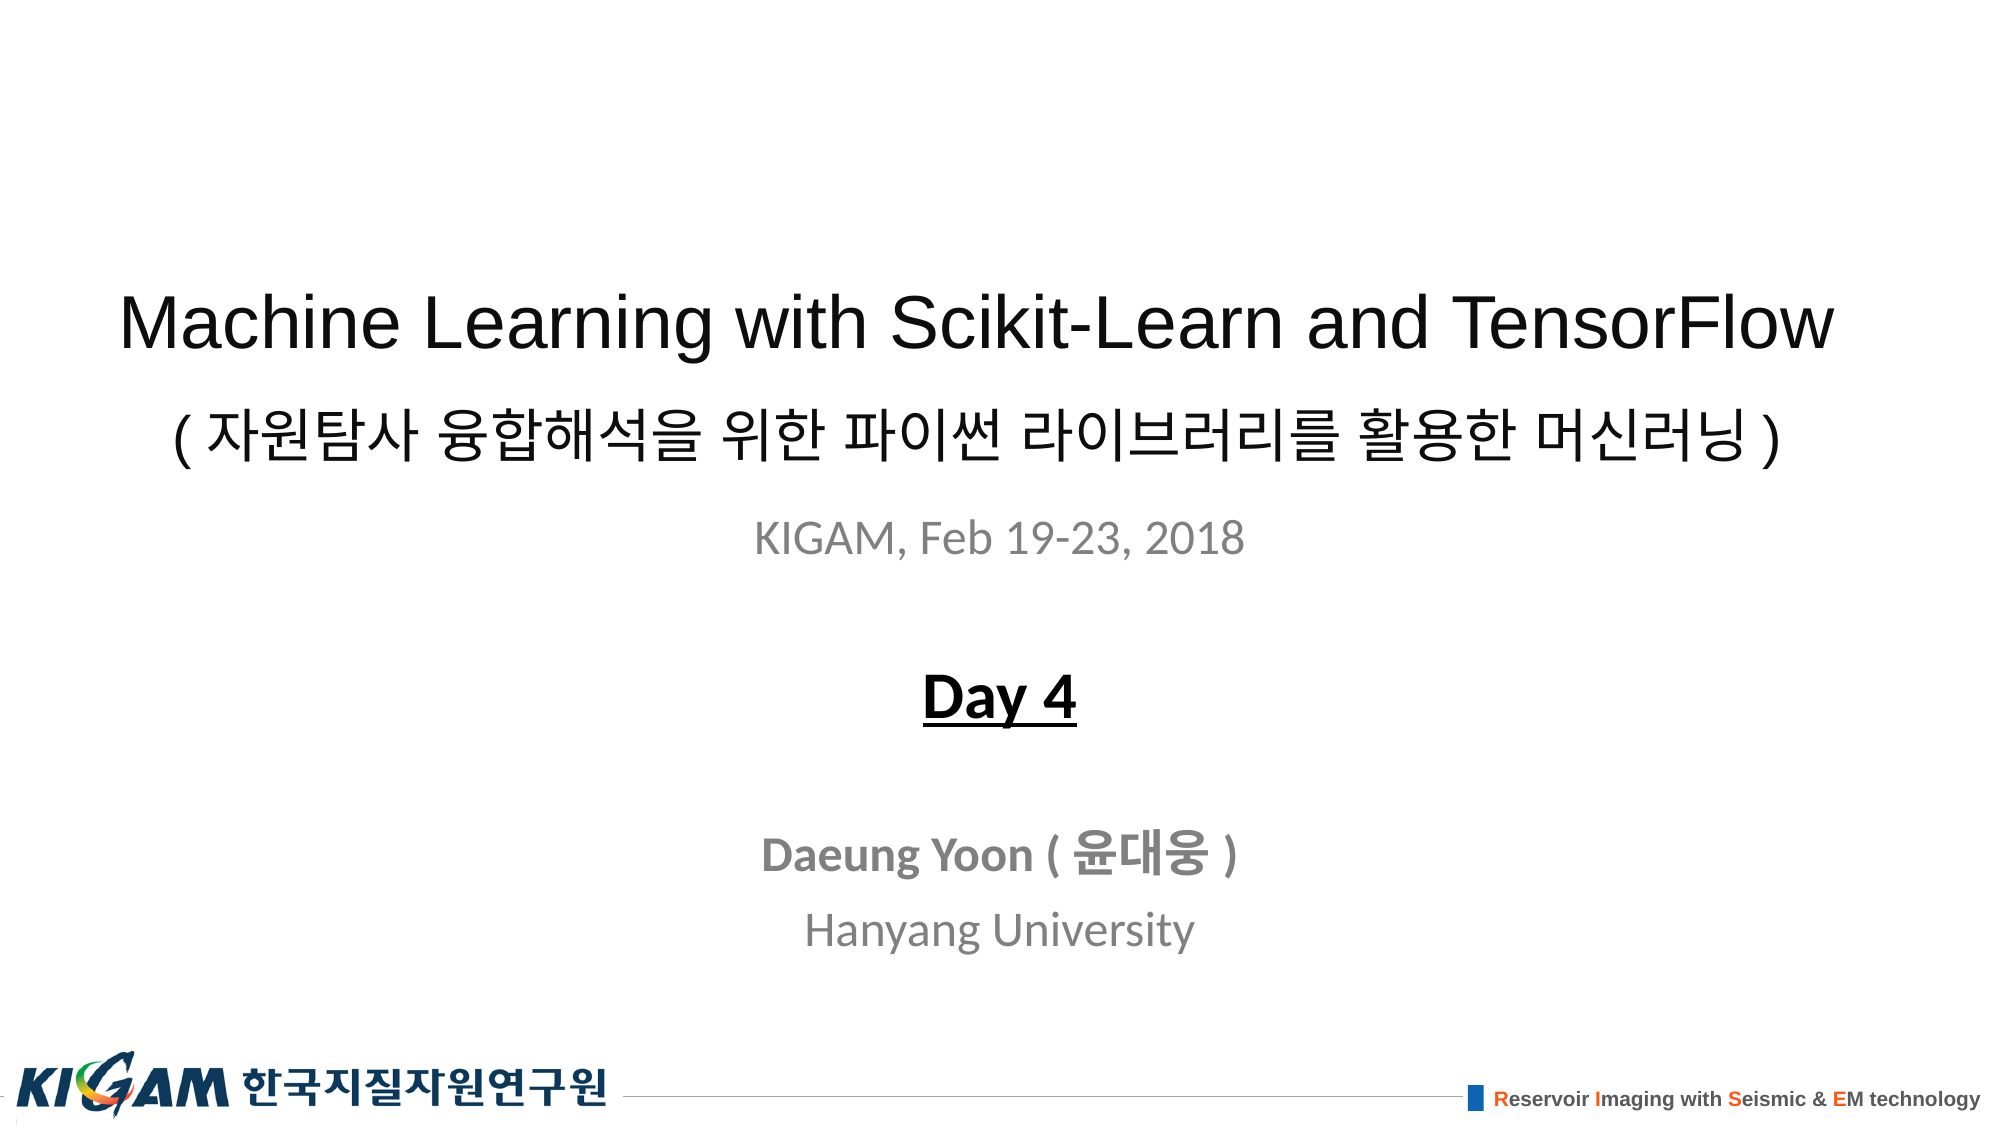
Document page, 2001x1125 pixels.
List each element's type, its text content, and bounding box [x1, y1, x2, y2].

subtitle KIGAM, Feb 19-23, 2018 Day 4 Daeung Yoon (윤대웅) Hanyang University [249, 503, 1750, 972]
picture [3, 1044, 624, 1125]
title Machine Learning with Scikit-Learn and TensorFlow (자원탐사 융합해석을 위한 파이썬 라이브러리를 활용한 머신러닝) [58, 84, 1896, 477]
